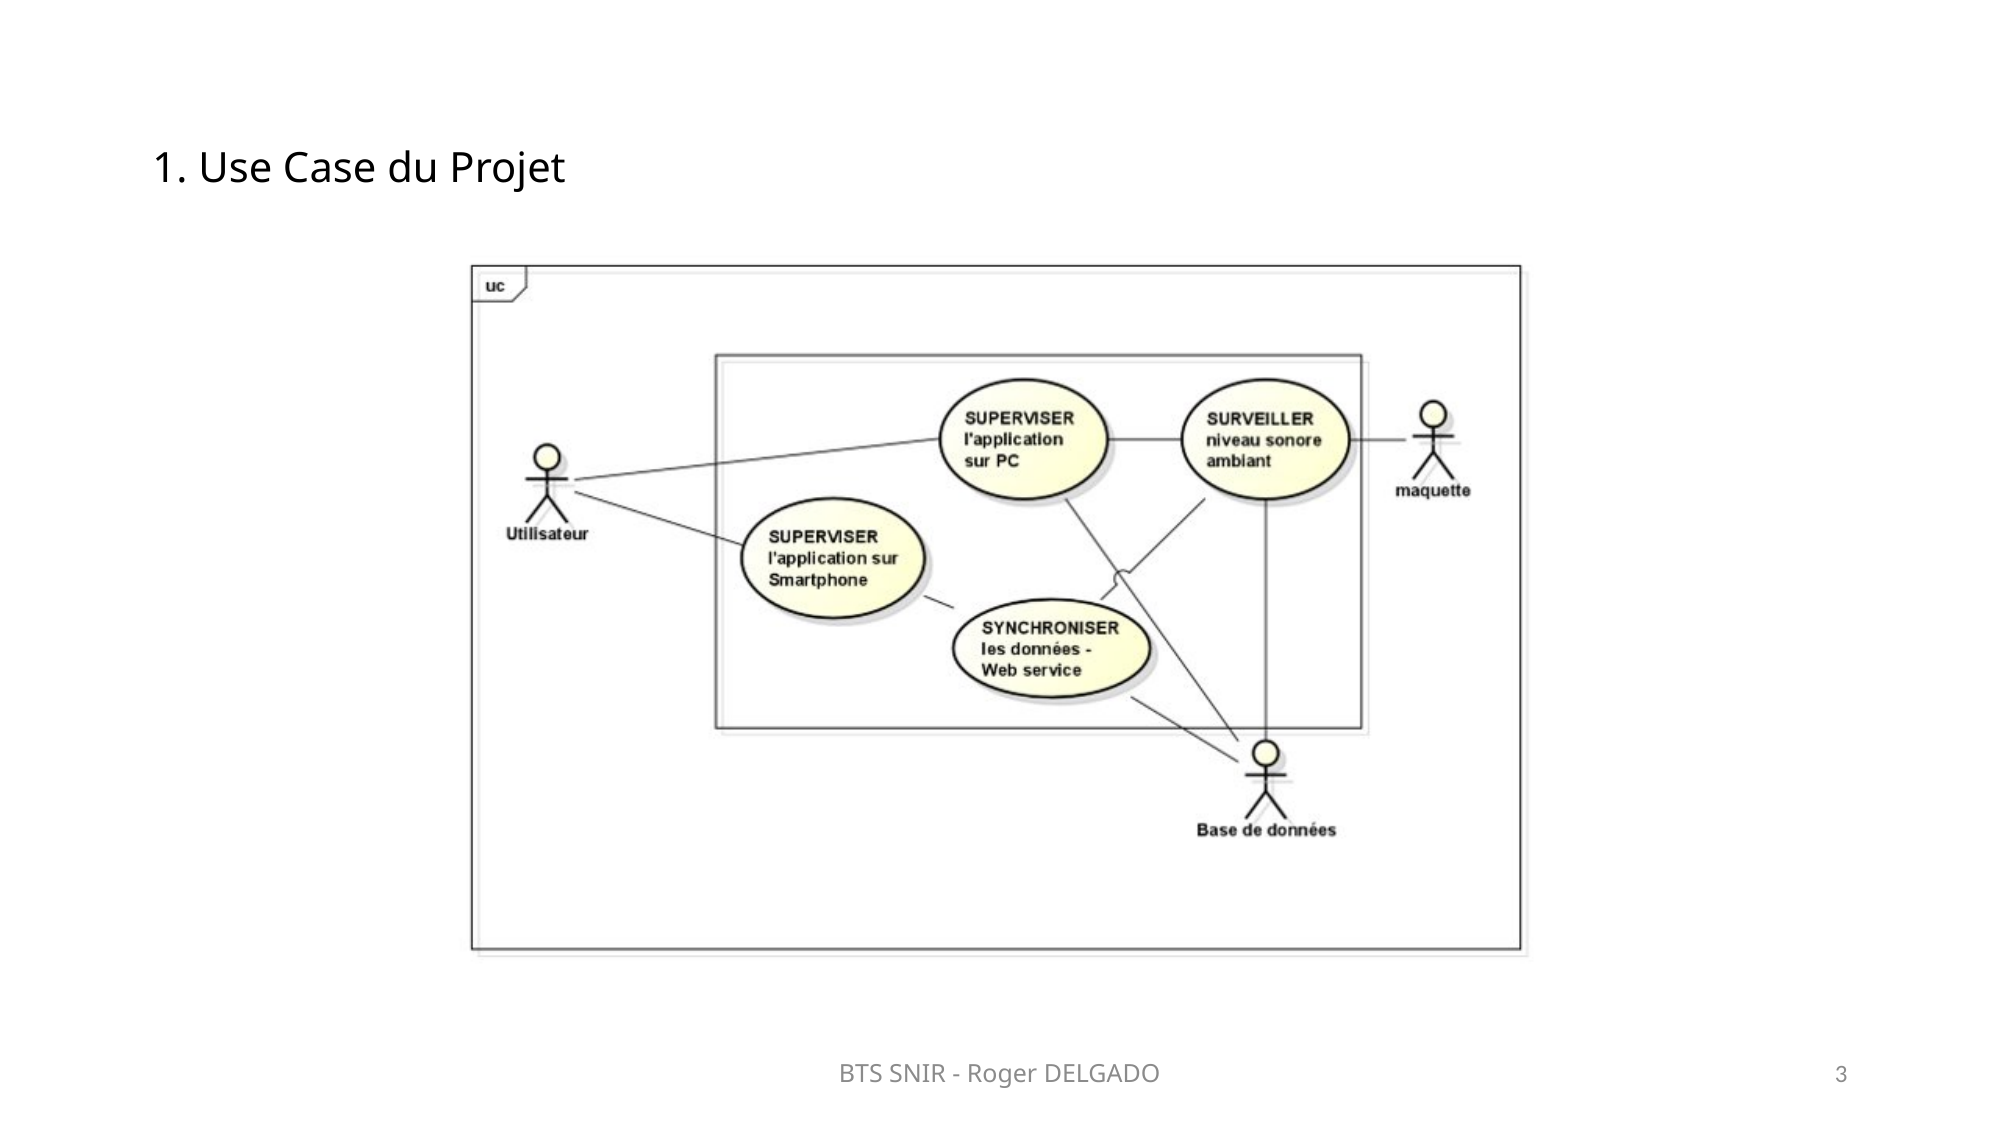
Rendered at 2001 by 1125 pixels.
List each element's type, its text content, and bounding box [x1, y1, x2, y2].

slide_number 3 [1412, 1042, 1863, 1103]
picture [434, 228, 1565, 1004]
footer BTS SNIR - Roger DELGADO [662, 1042, 1338, 1103]
title 1. Use Case du Projet [137, 59, 1863, 278]
